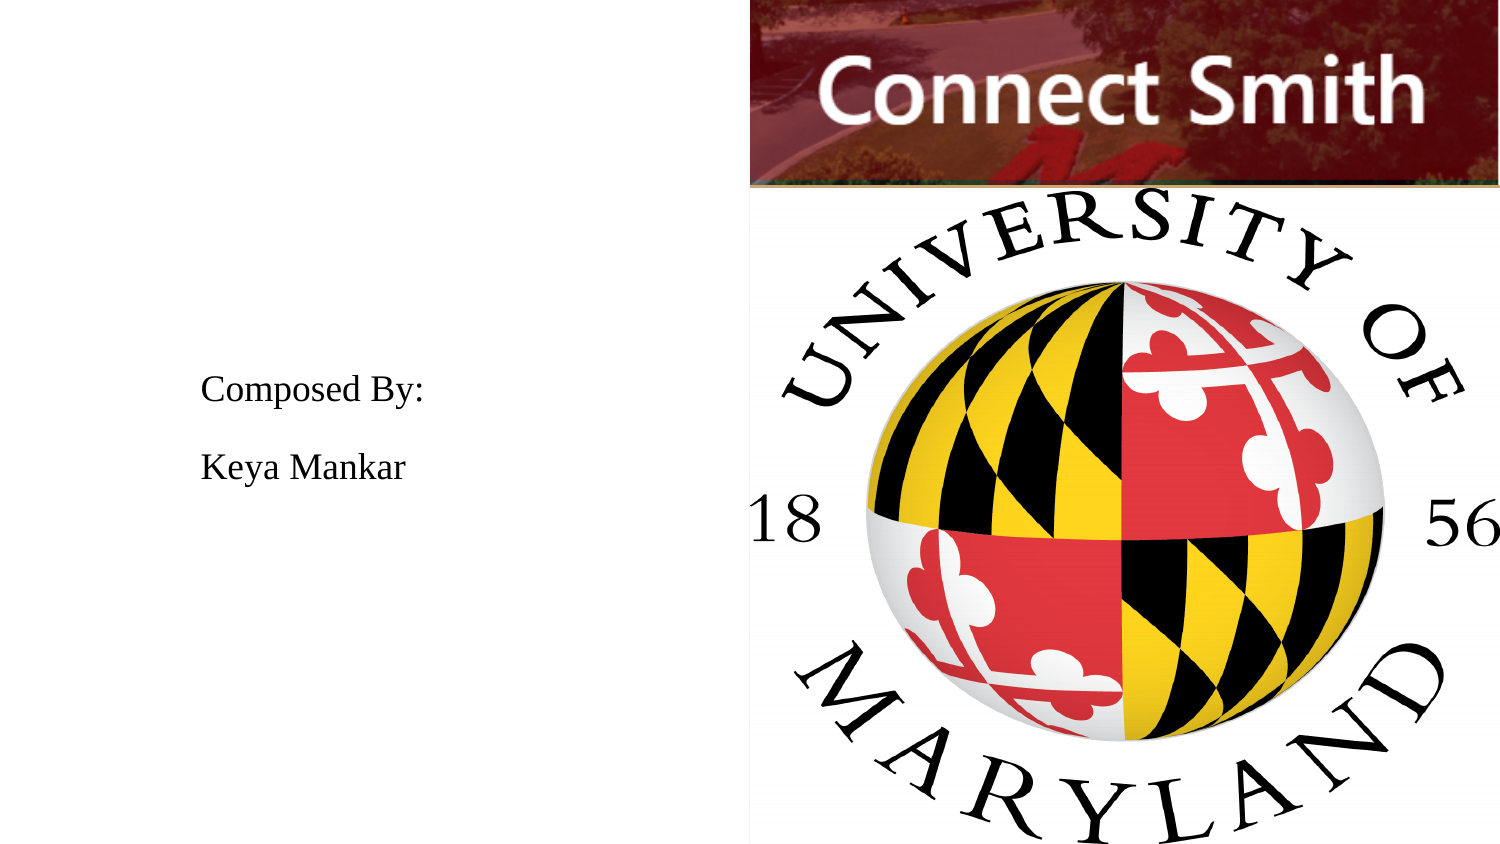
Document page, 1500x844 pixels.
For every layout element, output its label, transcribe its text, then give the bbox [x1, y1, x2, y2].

list Composed By: Keya Mankar [185, 189, 549, 655]
picture [749, 0, 1500, 185]
picture [749, 188, 1500, 844]
